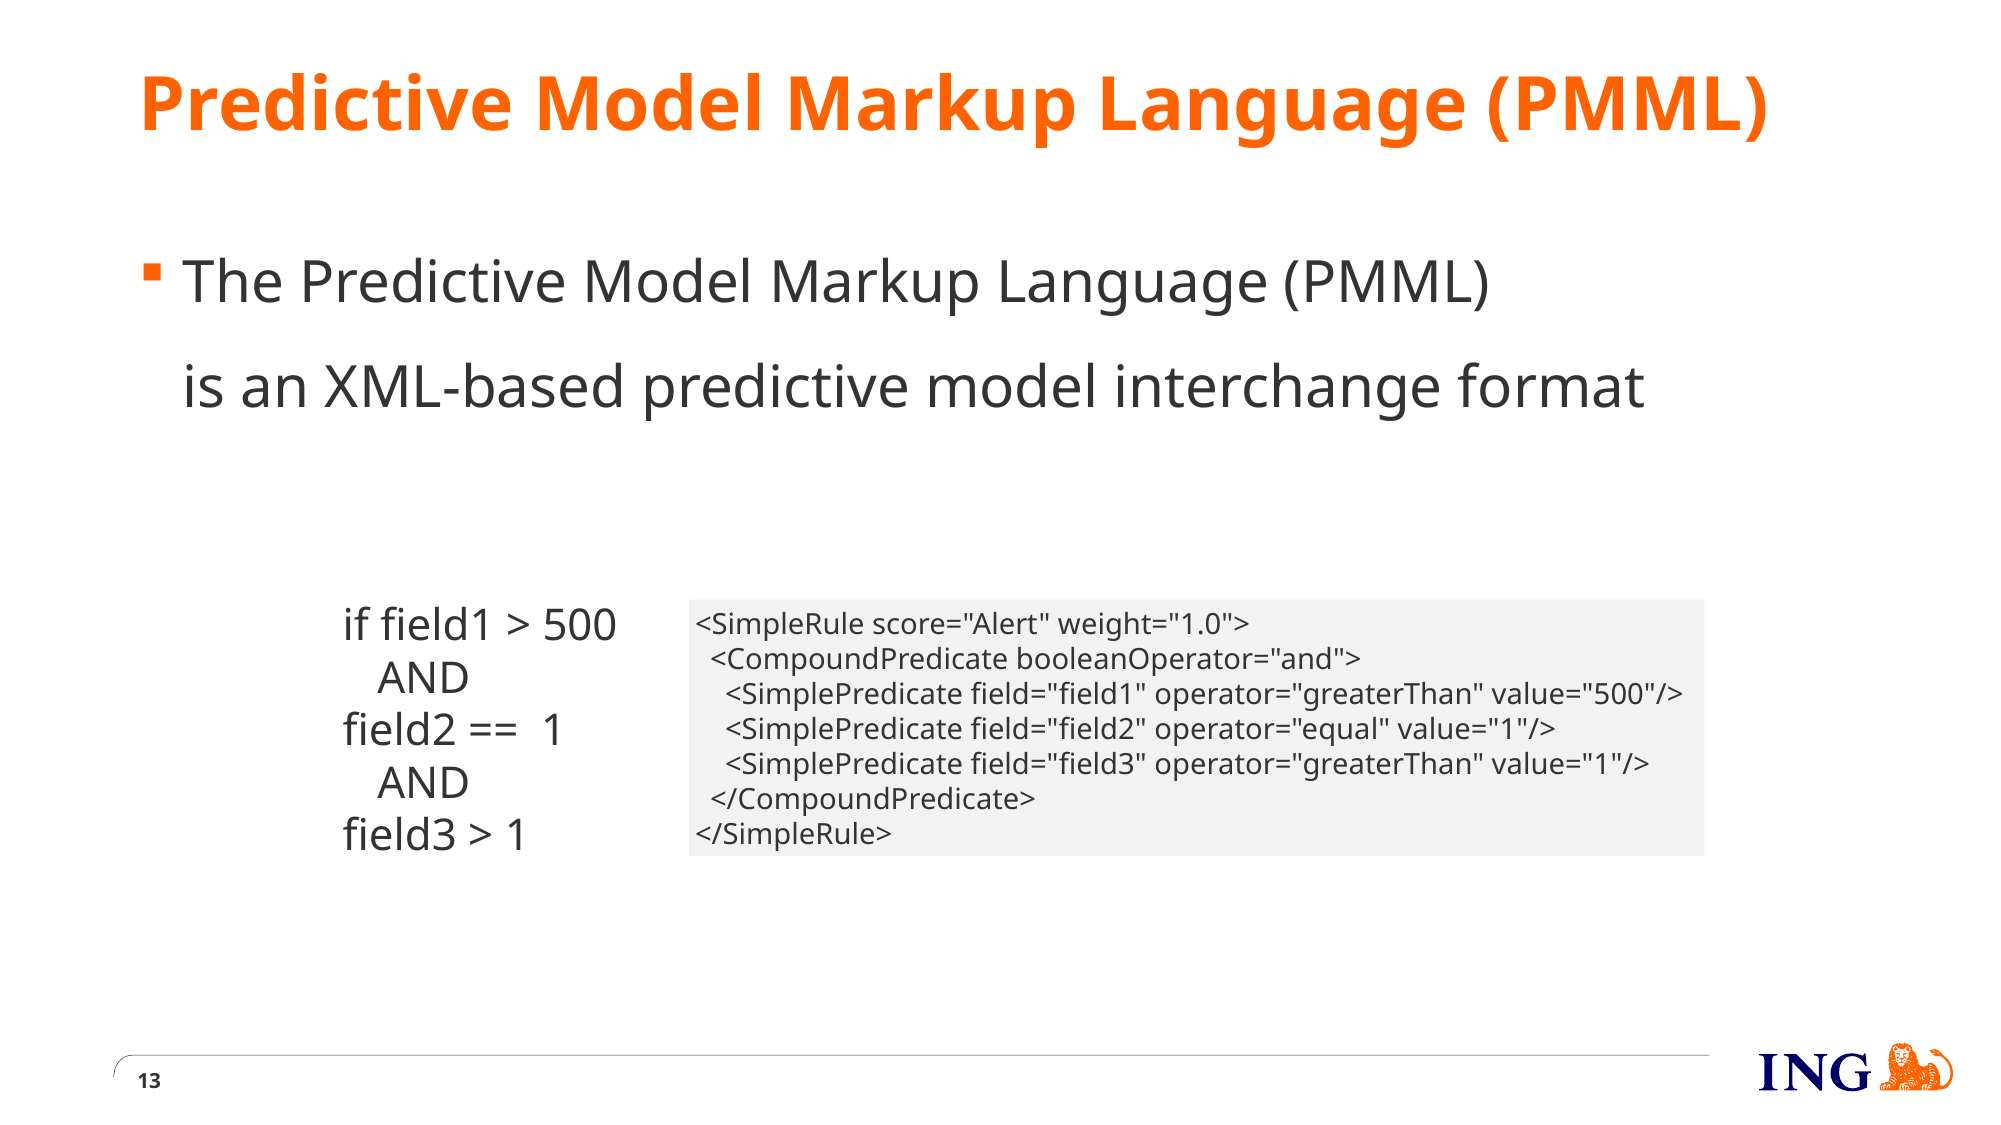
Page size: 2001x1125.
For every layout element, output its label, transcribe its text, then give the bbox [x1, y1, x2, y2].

list The Predictive Model Markup Language (PMML) is an XML-based predictive model interchange format [138, 209, 1860, 1018]
slide_number 13 [137, 1065, 219, 1097]
text_box <SimpleRule score="Alert" weight="1.0"> <CompoundPredicate booleanOperator="and"> <SimplePredicate field="field1" operator="greaterThan" value="500"/> <SimplePredicate field="field2" operator="equal" value="1"/> <SimplePredicate field="field3" operator="greaterThan" value="1"/> </CompoundPredicate> </SimpleRule> [689, 599, 1705, 857]
text_box if field1 > 500 AND field2 == 1 AND field3 > 1 [336, 590, 640, 866]
title Predictive Model Markup Language (PMML) [138, 46, 1860, 187]
